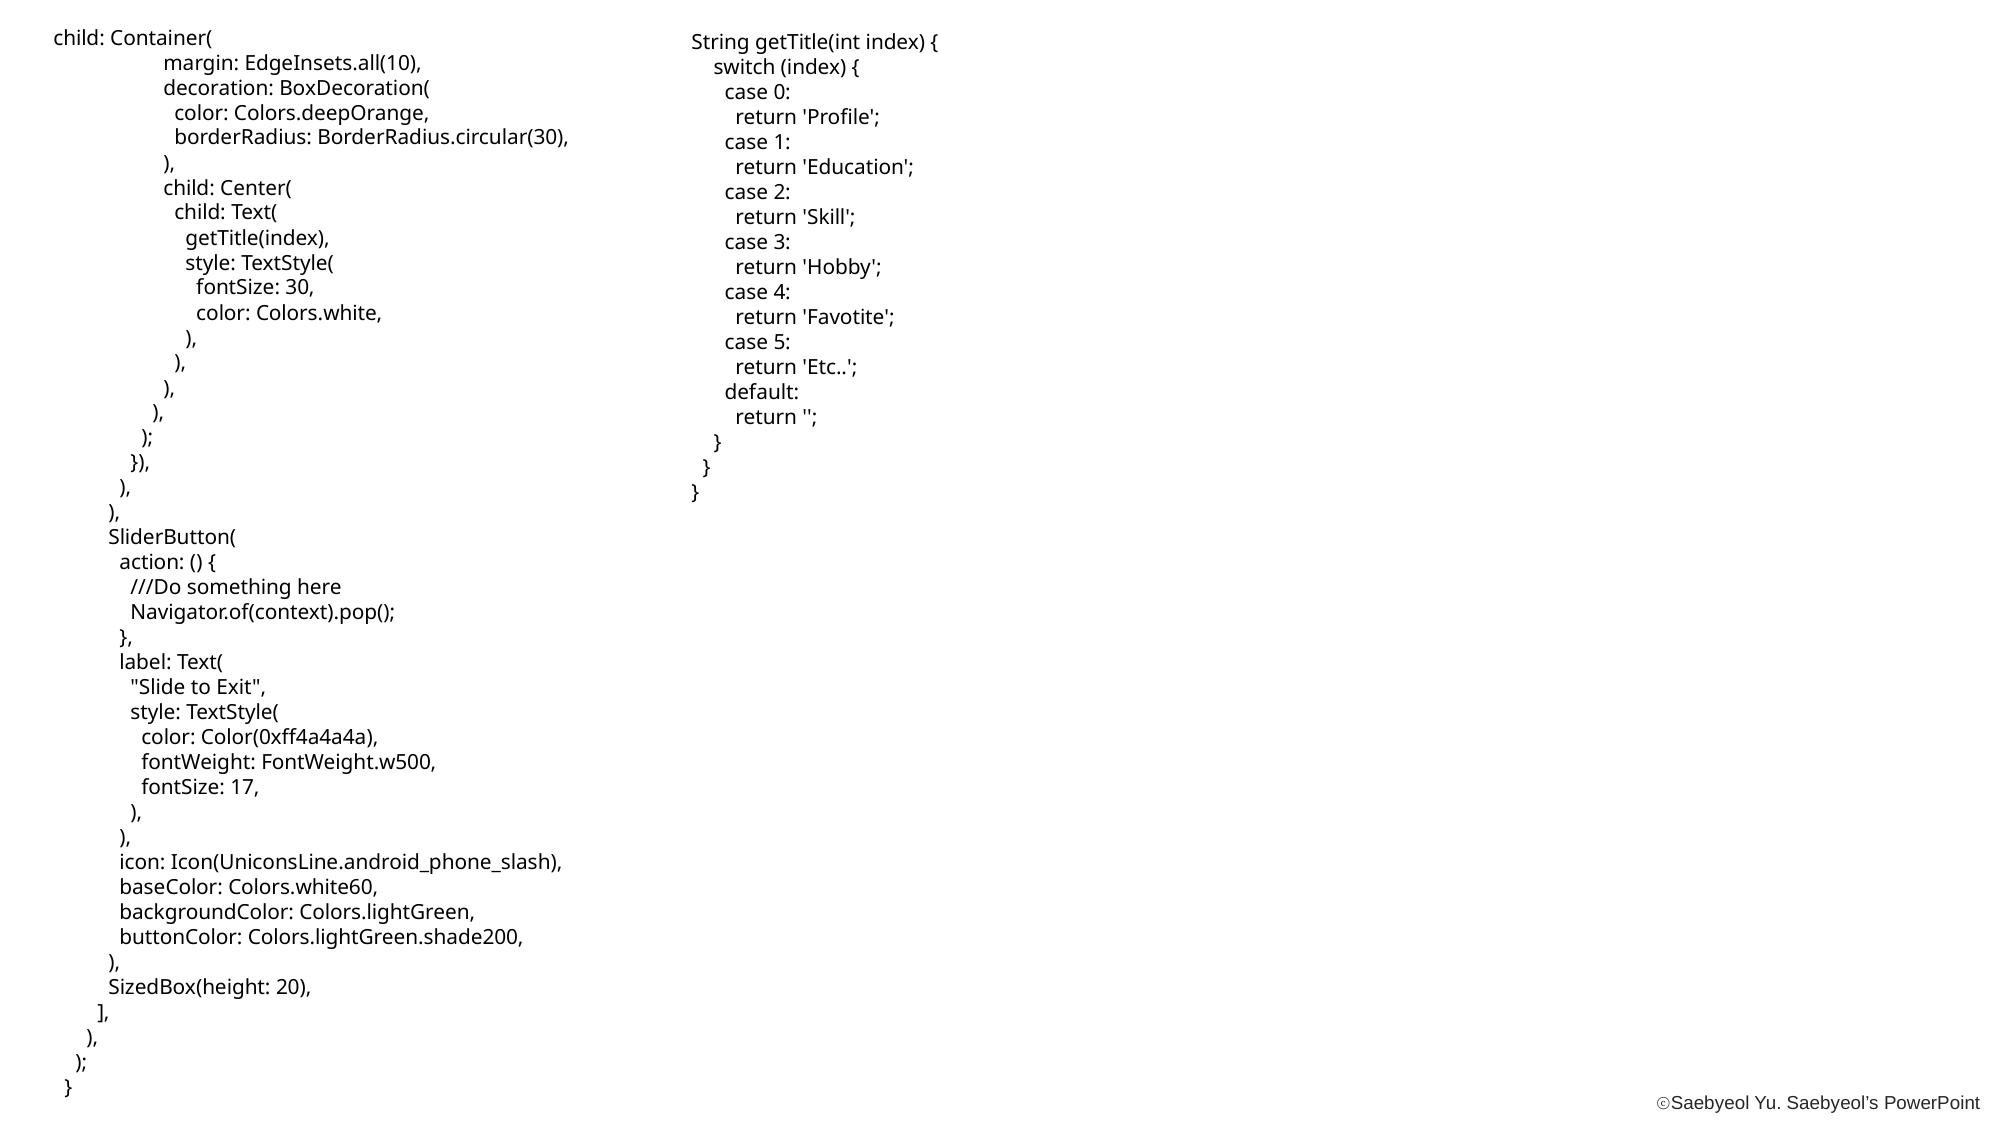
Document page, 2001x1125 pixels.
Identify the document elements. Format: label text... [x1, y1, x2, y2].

text_box child: Container( margin: EdgeInsets.all(10), decoration: BoxDecoration( color: Colors.deepOrange, borderRadius: BorderRadius.circular(30), ), child: Center( child: Text( getTitle(index), style: TextStyle( fontSize: 30, color: Colors.white, ), ), ), ), ); }), ), ), SliderButton( action: () { ///Do something here Navigator.of(context).pop(); }, label: Text( "Slide to Exit", style: TextStyle( color: Color(0xff4a4a4a), fontWeight: FontWeight.w500, fontSize: 17, ), ), icon: Icon(UniconsLine.android_phone_slash), baseColor: Colors.white60, backgroundColor: Colors.lightGreen, buttonColor: Colors.lightGreen.shade200, ), SizedBox(height: 20), ], ), ); } [38, 16, 584, 1106]
text_box String getTitle(int index) { switch (index) { case 0: return 'Profile'; case 1: return 'Education'; case 2: return 'Skill'; case 3: return 'Hobby'; case 4: return 'Favotite'; case 5: return 'Etc..'; default: return ''; } } } [676, 21, 954, 511]
